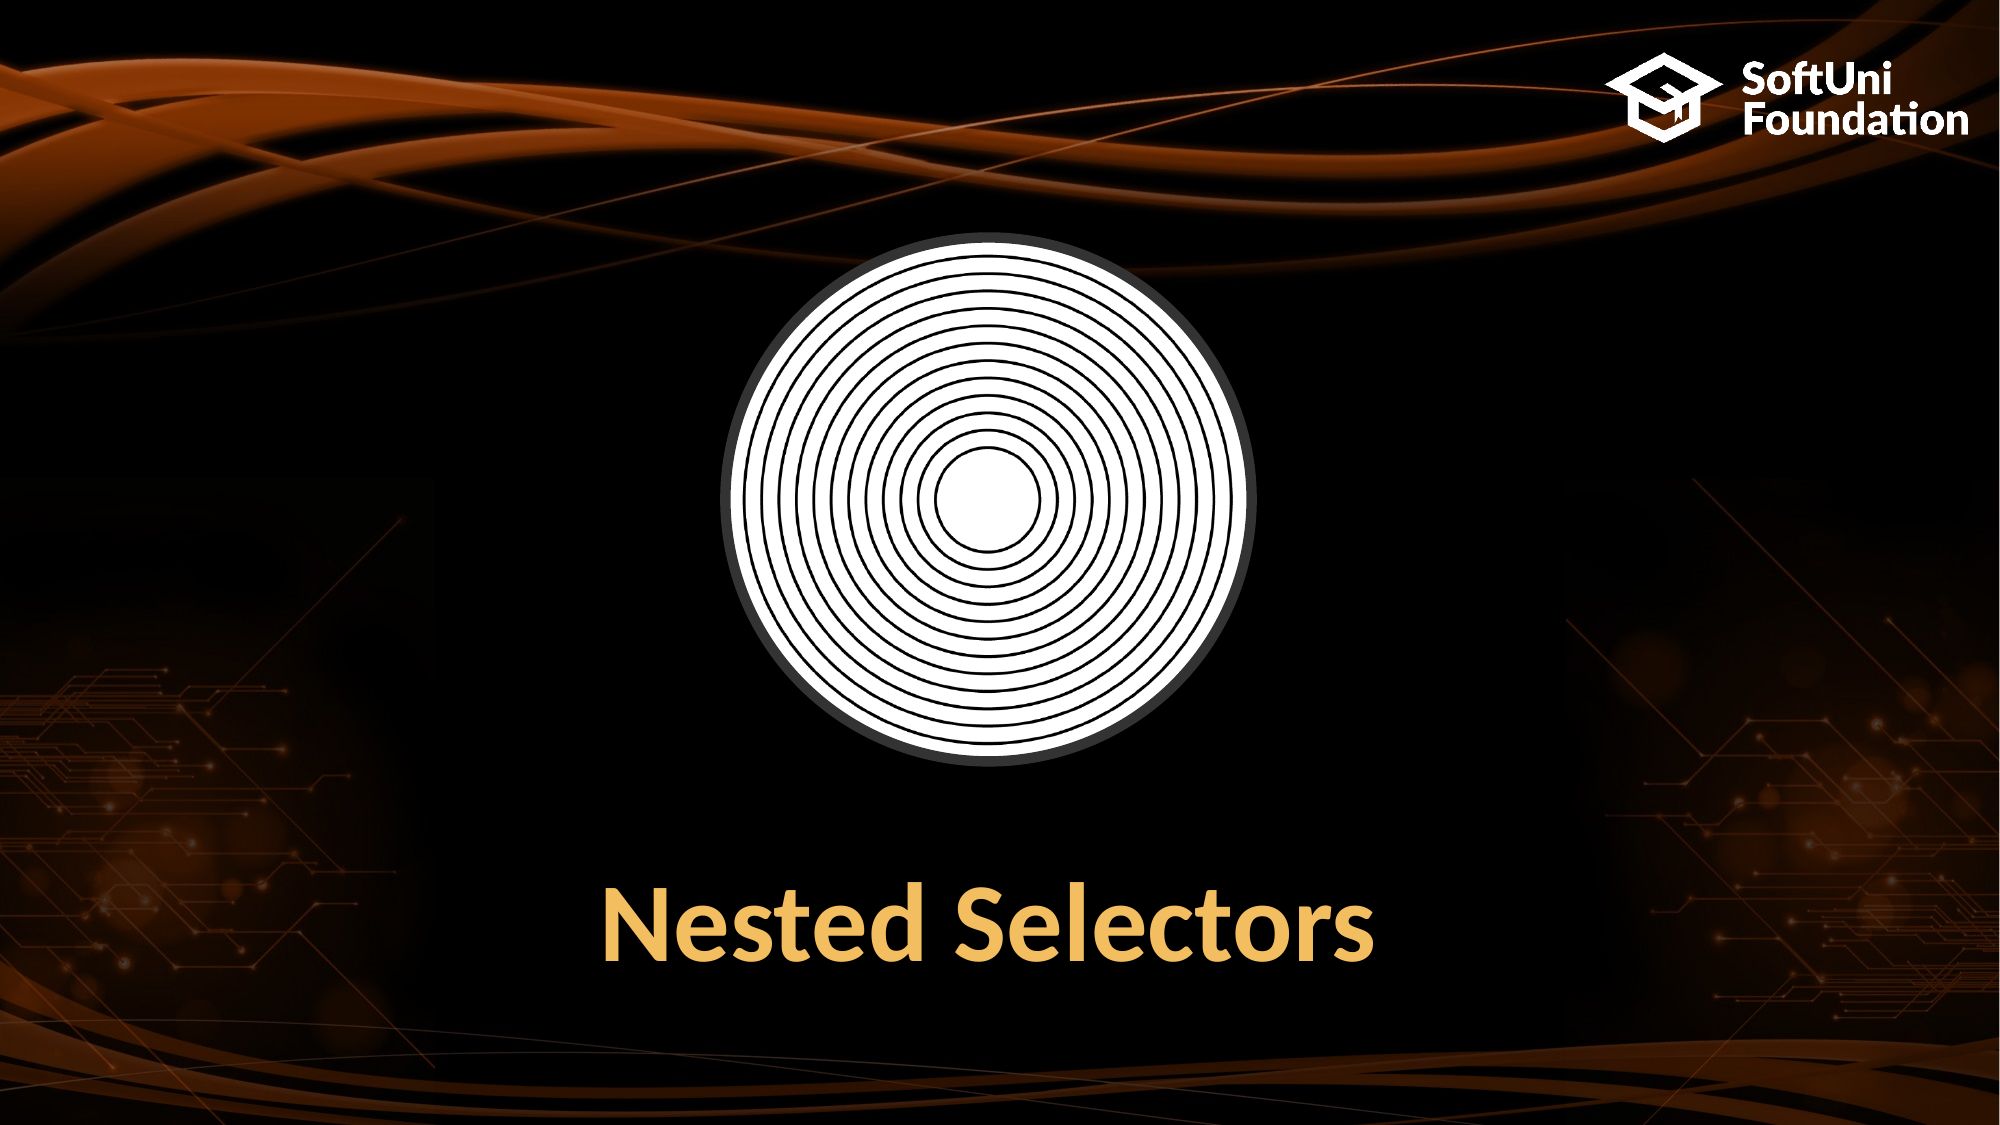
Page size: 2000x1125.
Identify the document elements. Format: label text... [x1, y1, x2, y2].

picture [0, 0, 2000, 1125]
title Nested Selectors [149, 862, 1828, 990]
